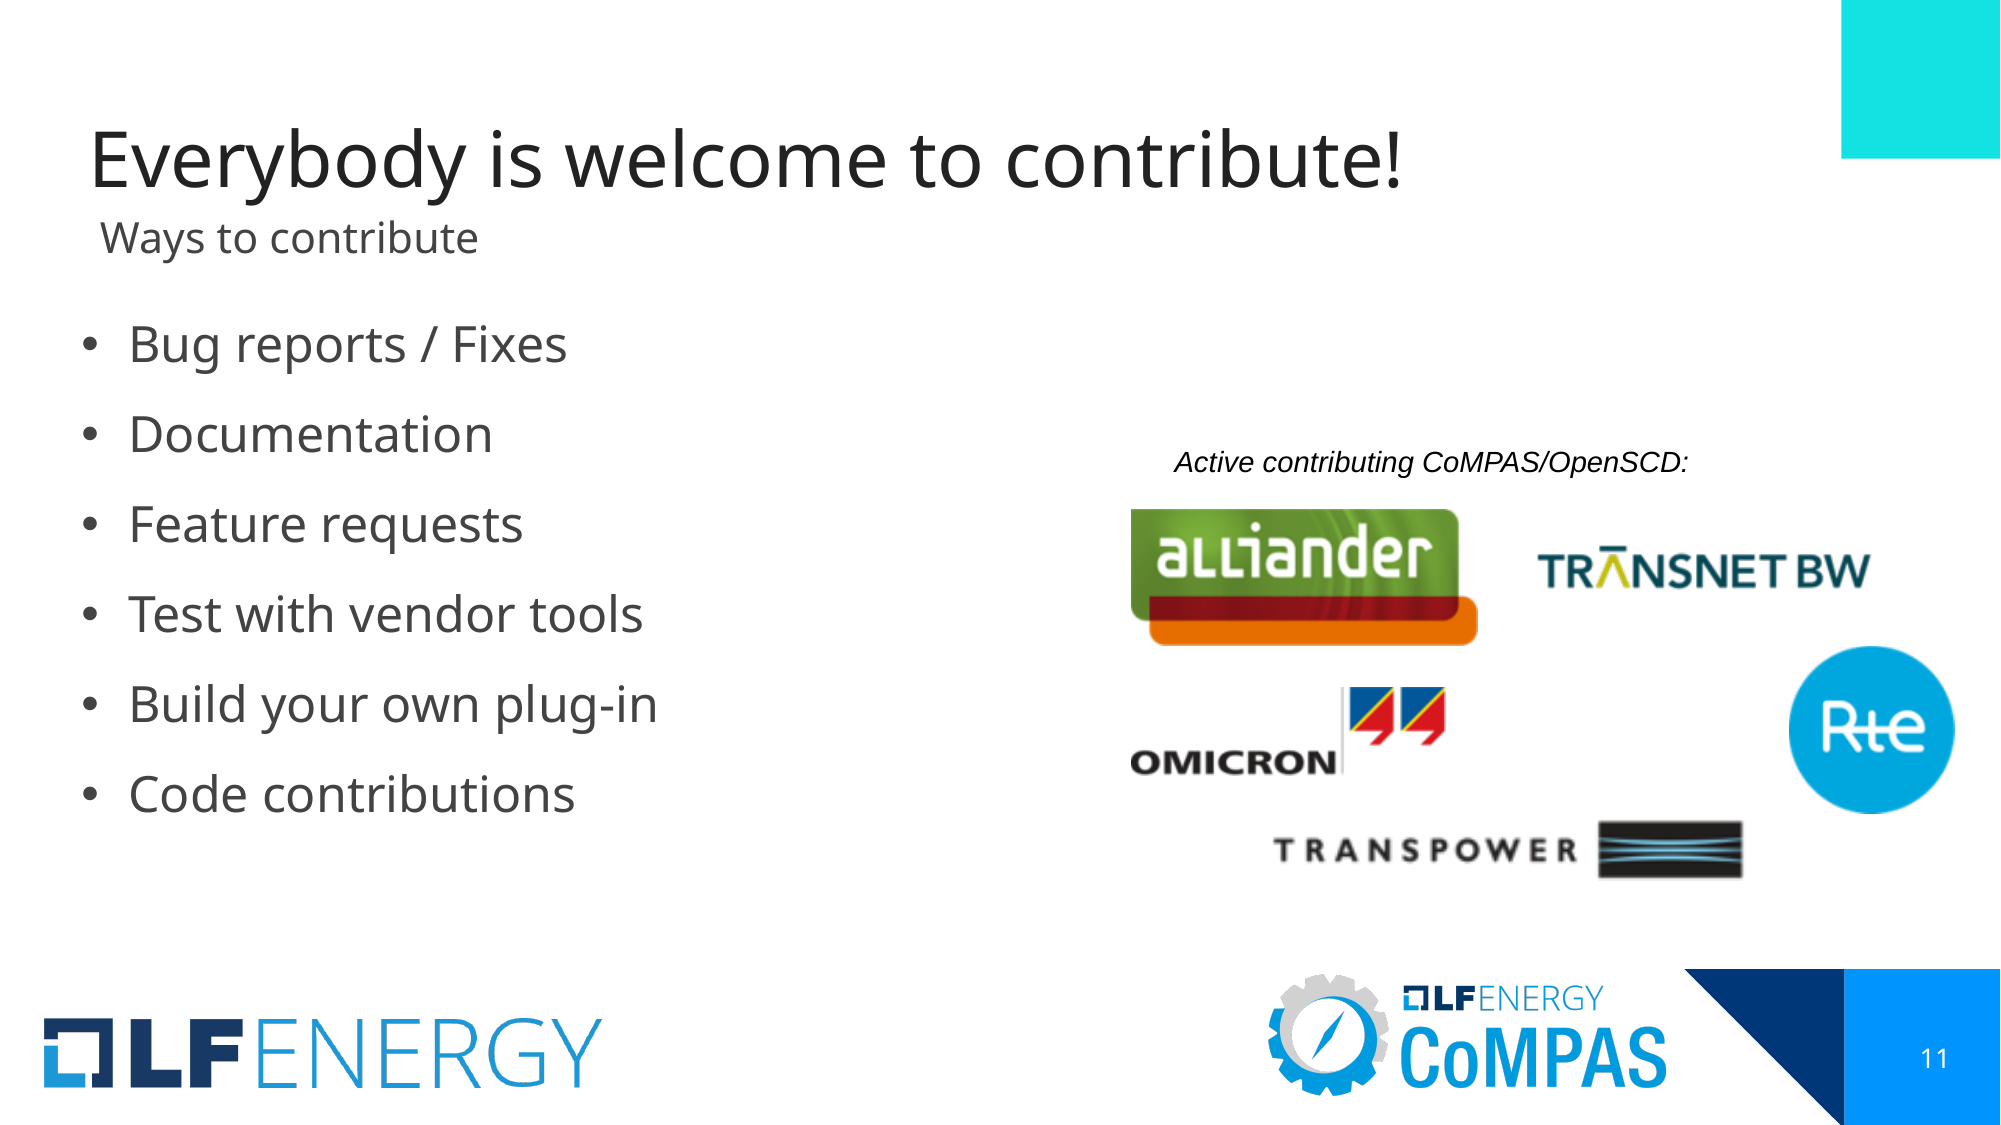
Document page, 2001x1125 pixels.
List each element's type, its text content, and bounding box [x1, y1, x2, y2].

list Bug reports / Fixes Documentation Feature requests Test with vendor tools Build your own plug-in Code contributions [81, 282, 932, 991]
title Everybody is welcome to contribute! [68, 89, 1932, 223]
picture [1131, 687, 1447, 776]
picture [1272, 819, 1746, 882]
picture [1266, 972, 1668, 1098]
picture [1788, 735, 1867, 815]
picture [1788, 646, 1955, 815]
picture [41, 1009, 605, 1096]
text_box Active contributing CoMPAS/OpenSCD: [1159, 436, 2000, 487]
picture [1131, 509, 1478, 646]
list Ways to contribute [68, 183, 834, 283]
picture [1537, 545, 1872, 590]
picture [1823, 701, 1925, 752]
slide_number 11 [1850, 1017, 1971, 1104]
